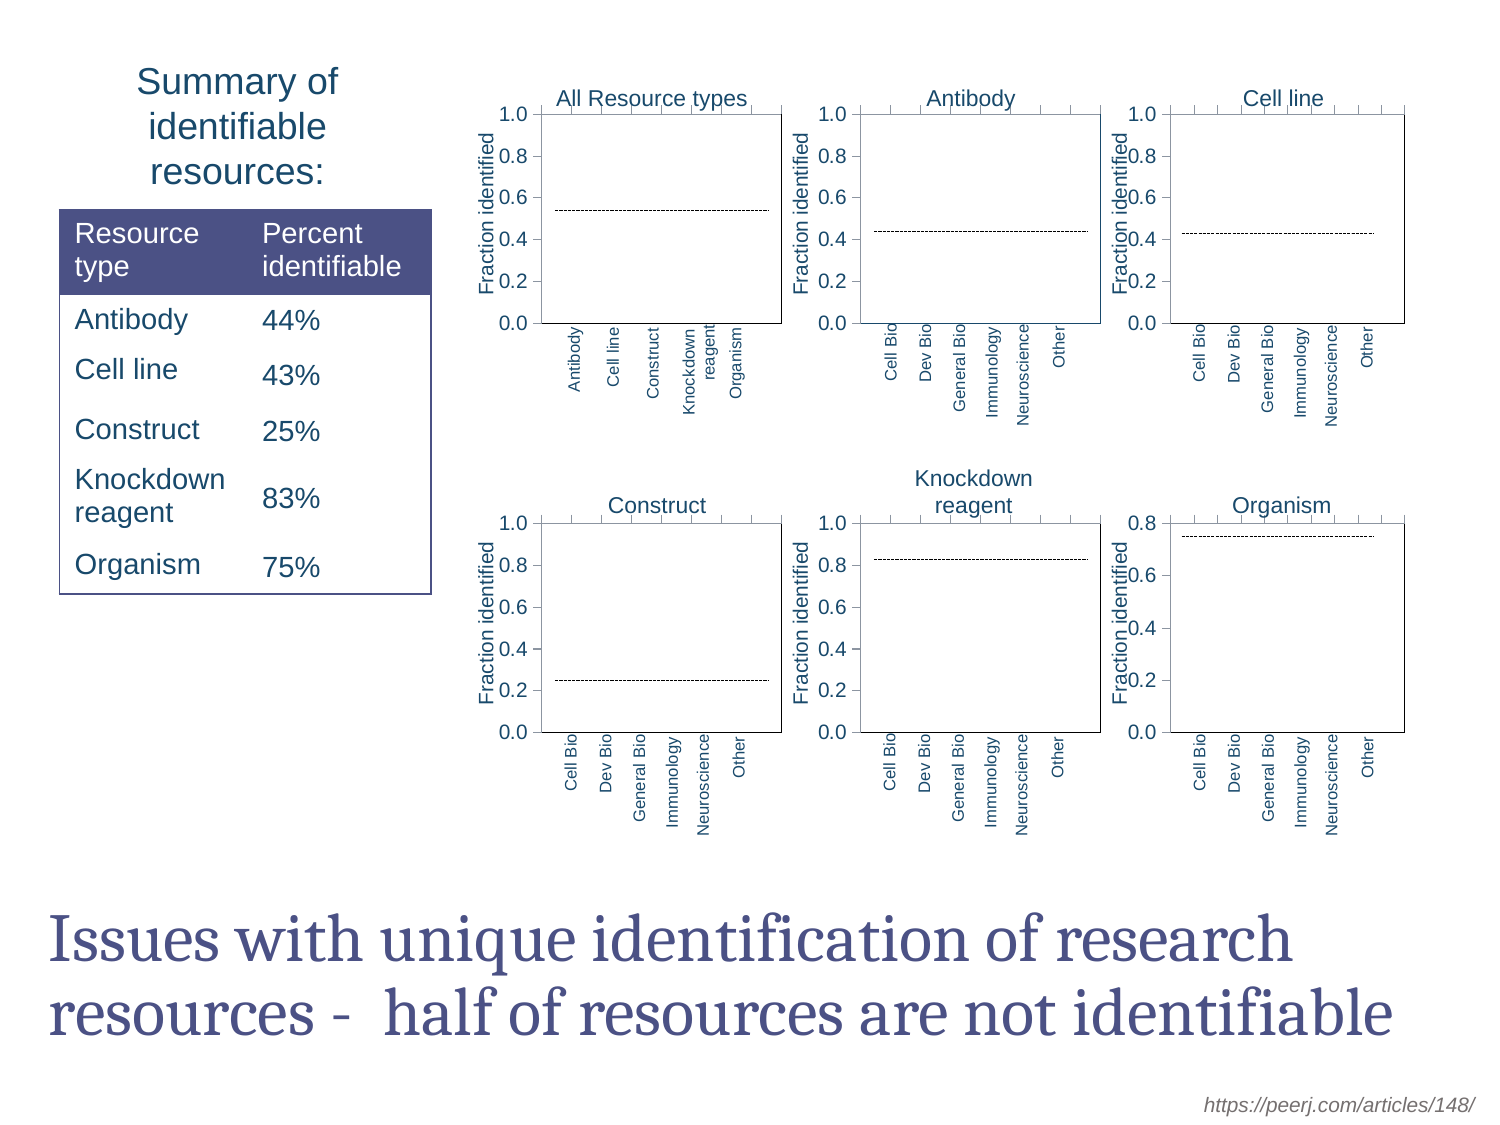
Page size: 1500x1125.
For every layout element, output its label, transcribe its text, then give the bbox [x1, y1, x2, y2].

table_cell Antibody [60, 295, 247, 345]
table_header Resource type [60, 211, 247, 295]
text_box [555, 341, 753, 429]
table_cell 25% [247, 406, 430, 456]
text_box Knockdown reagent [872, 455, 1076, 479]
text_box Fraction identified [465, 101, 492, 328]
text_box https://peerj.com/articles/148/ [1189, 1084, 1490, 1125]
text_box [552, 717, 756, 852]
table_cell 75% [247, 541, 430, 593]
text_box Fraction identified [465, 512, 492, 735]
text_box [1180, 308, 1385, 443]
chart [1121, 70, 1422, 341]
table_cell Cell line [60, 345, 247, 406]
table_header Percent identifiable [247, 211, 430, 295]
chart [492, 70, 793, 341]
text_box Fraction identified [1112, 512, 1121, 735]
text_box Fraction identified [793, 512, 811, 735]
table_cell Knockdown reagent [60, 456, 247, 541]
text_box Fraction identified [793, 101, 811, 328]
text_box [872, 307, 1076, 442]
title Issues with unique identification of research resources - half of resources are not identifiable [33, 887, 1495, 1066]
text_box Summary of identifiable resources: [50, 49, 426, 200]
chart [492, 479, 793, 750]
table_cell Construct [60, 406, 247, 456]
table_cell 83% [247, 456, 430, 541]
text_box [871, 717, 1075, 852]
chart [1121, 479, 1422, 750]
table_cell 43% [247, 345, 430, 406]
chart [811, 479, 1112, 750]
chart [811, 70, 1112, 341]
table_cell 44% [247, 295, 430, 345]
text_box Fraction identified [1112, 101, 1121, 328]
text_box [1181, 717, 1385, 852]
table_cell Organism [60, 541, 247, 593]
